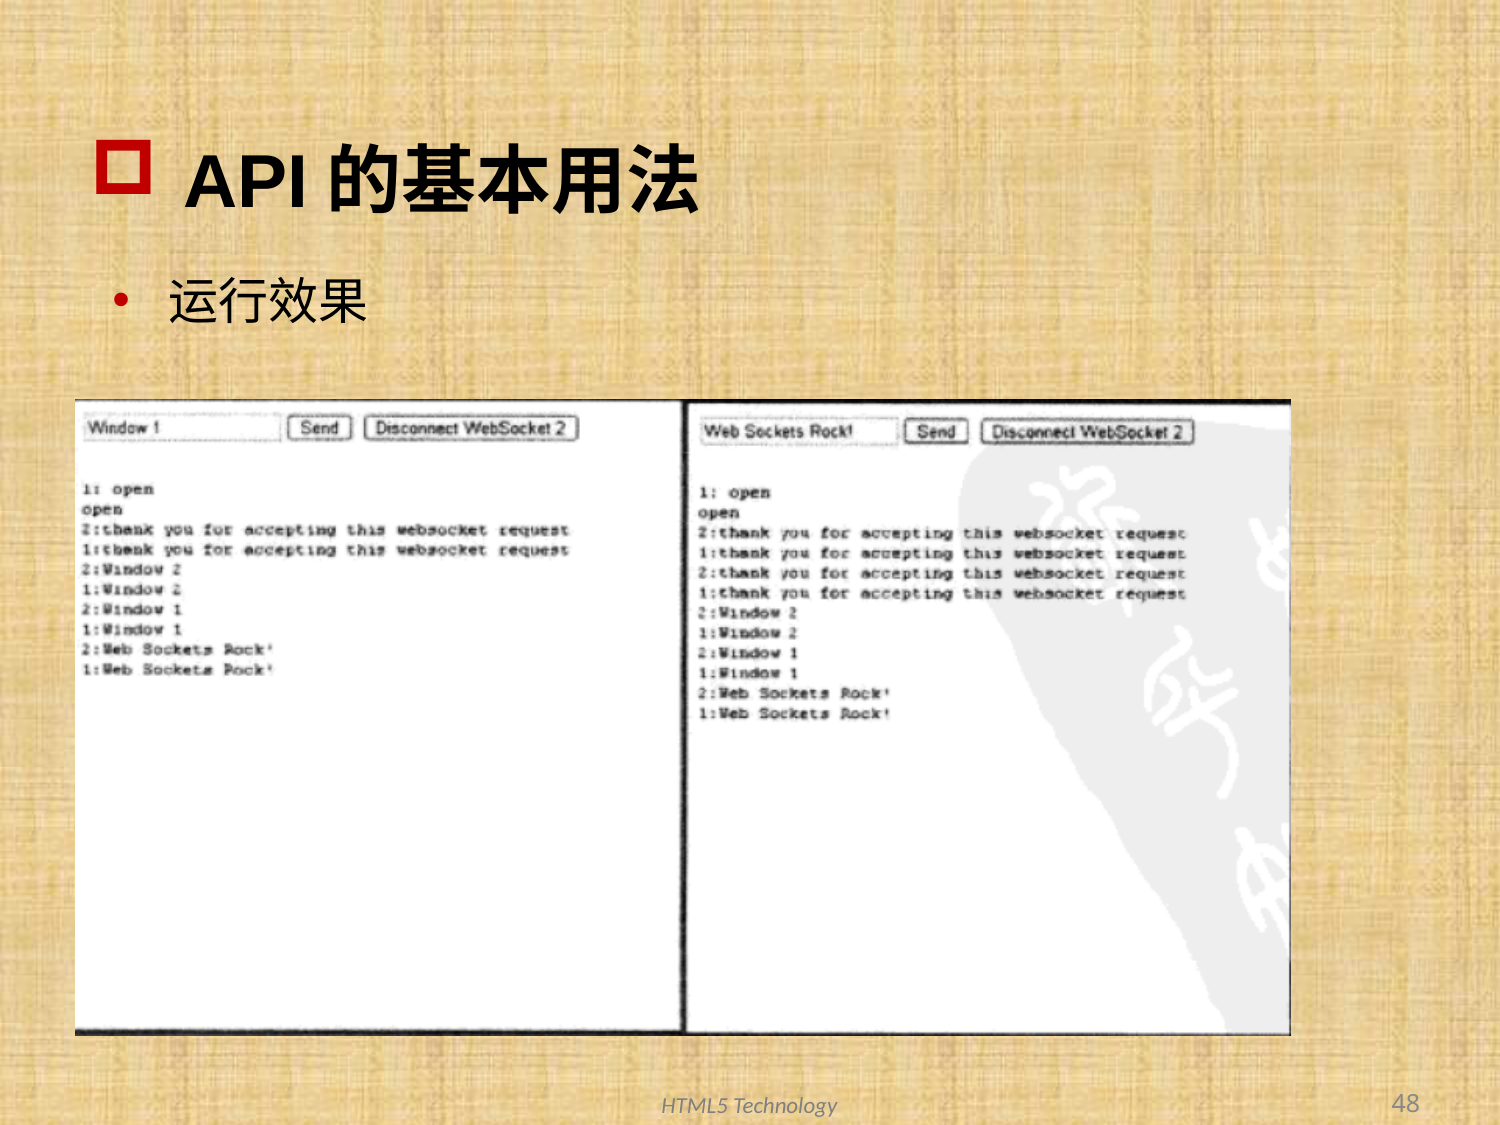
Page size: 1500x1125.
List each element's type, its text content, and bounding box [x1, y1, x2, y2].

picture [0, 0, 1500, 1125]
footer HTML5 Technology [482, 1083, 1017, 1125]
slide_number 48 [1097, 1082, 1436, 1125]
text_box 运行效果 [97, 252, 1402, 337]
title API的基本用法 [75, 124, 1491, 271]
